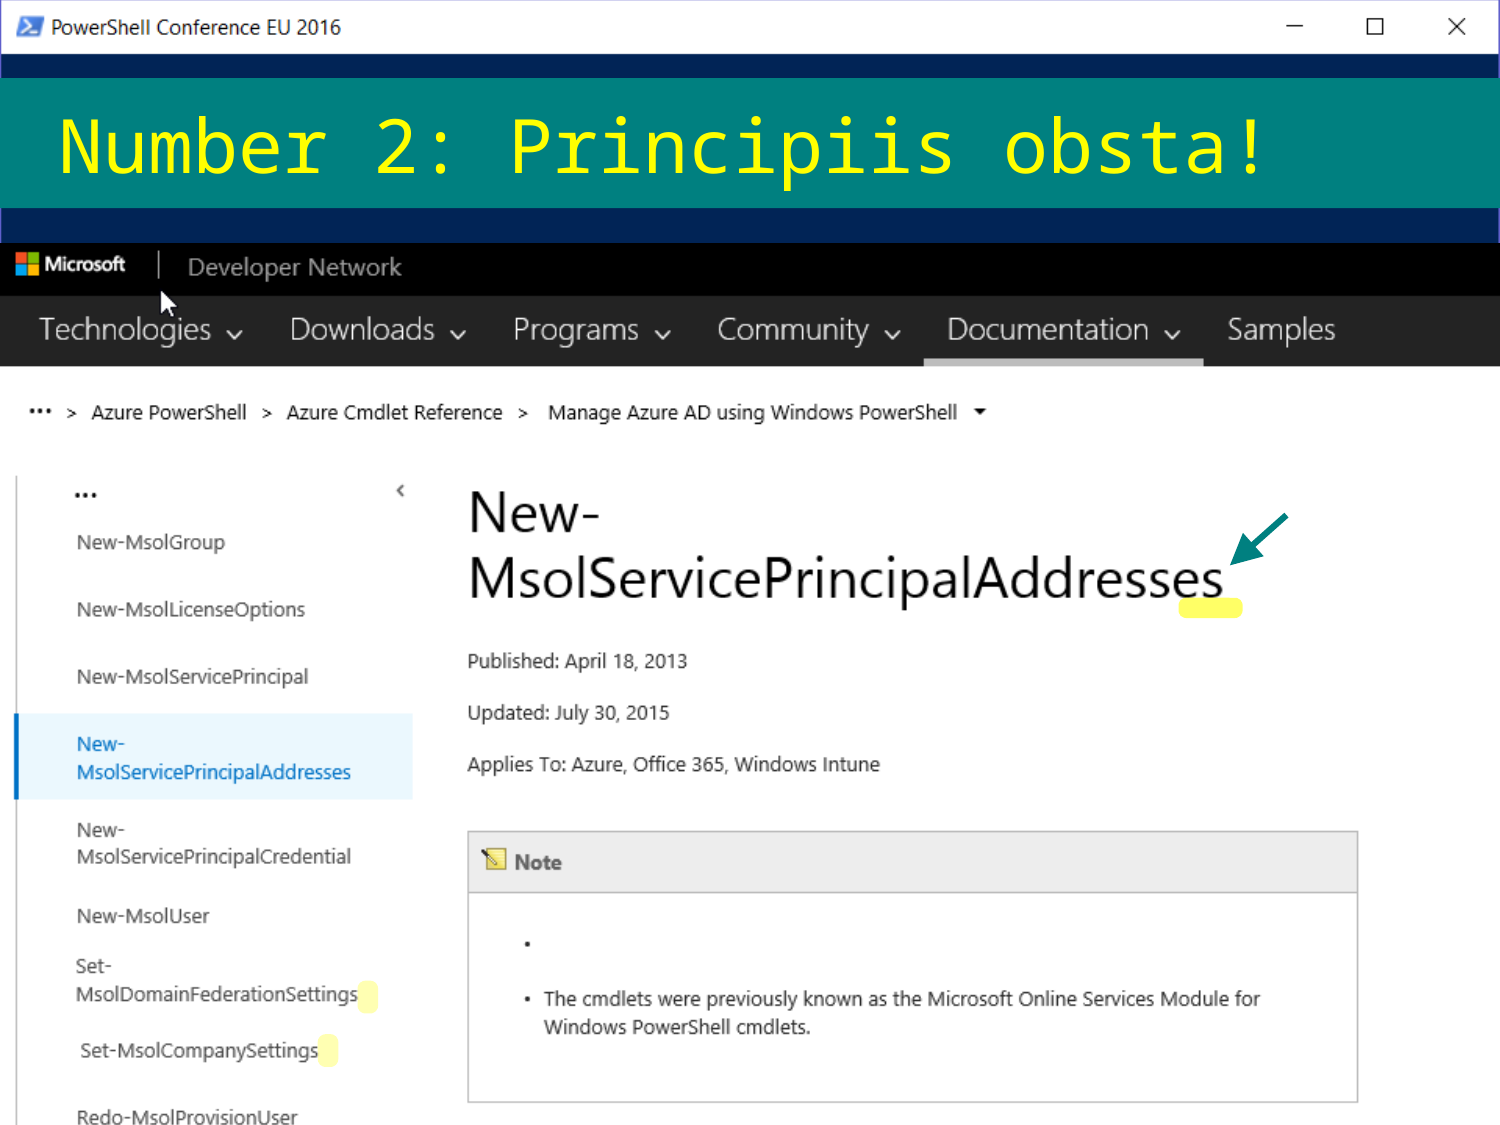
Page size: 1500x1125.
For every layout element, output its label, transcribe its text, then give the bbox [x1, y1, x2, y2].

picture [0, 0, 1500, 78]
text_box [1229, 514, 1287, 566]
picture [0, 209, 1500, 1125]
title Number 2: Principiis obsta! [0, 78, 1500, 209]
